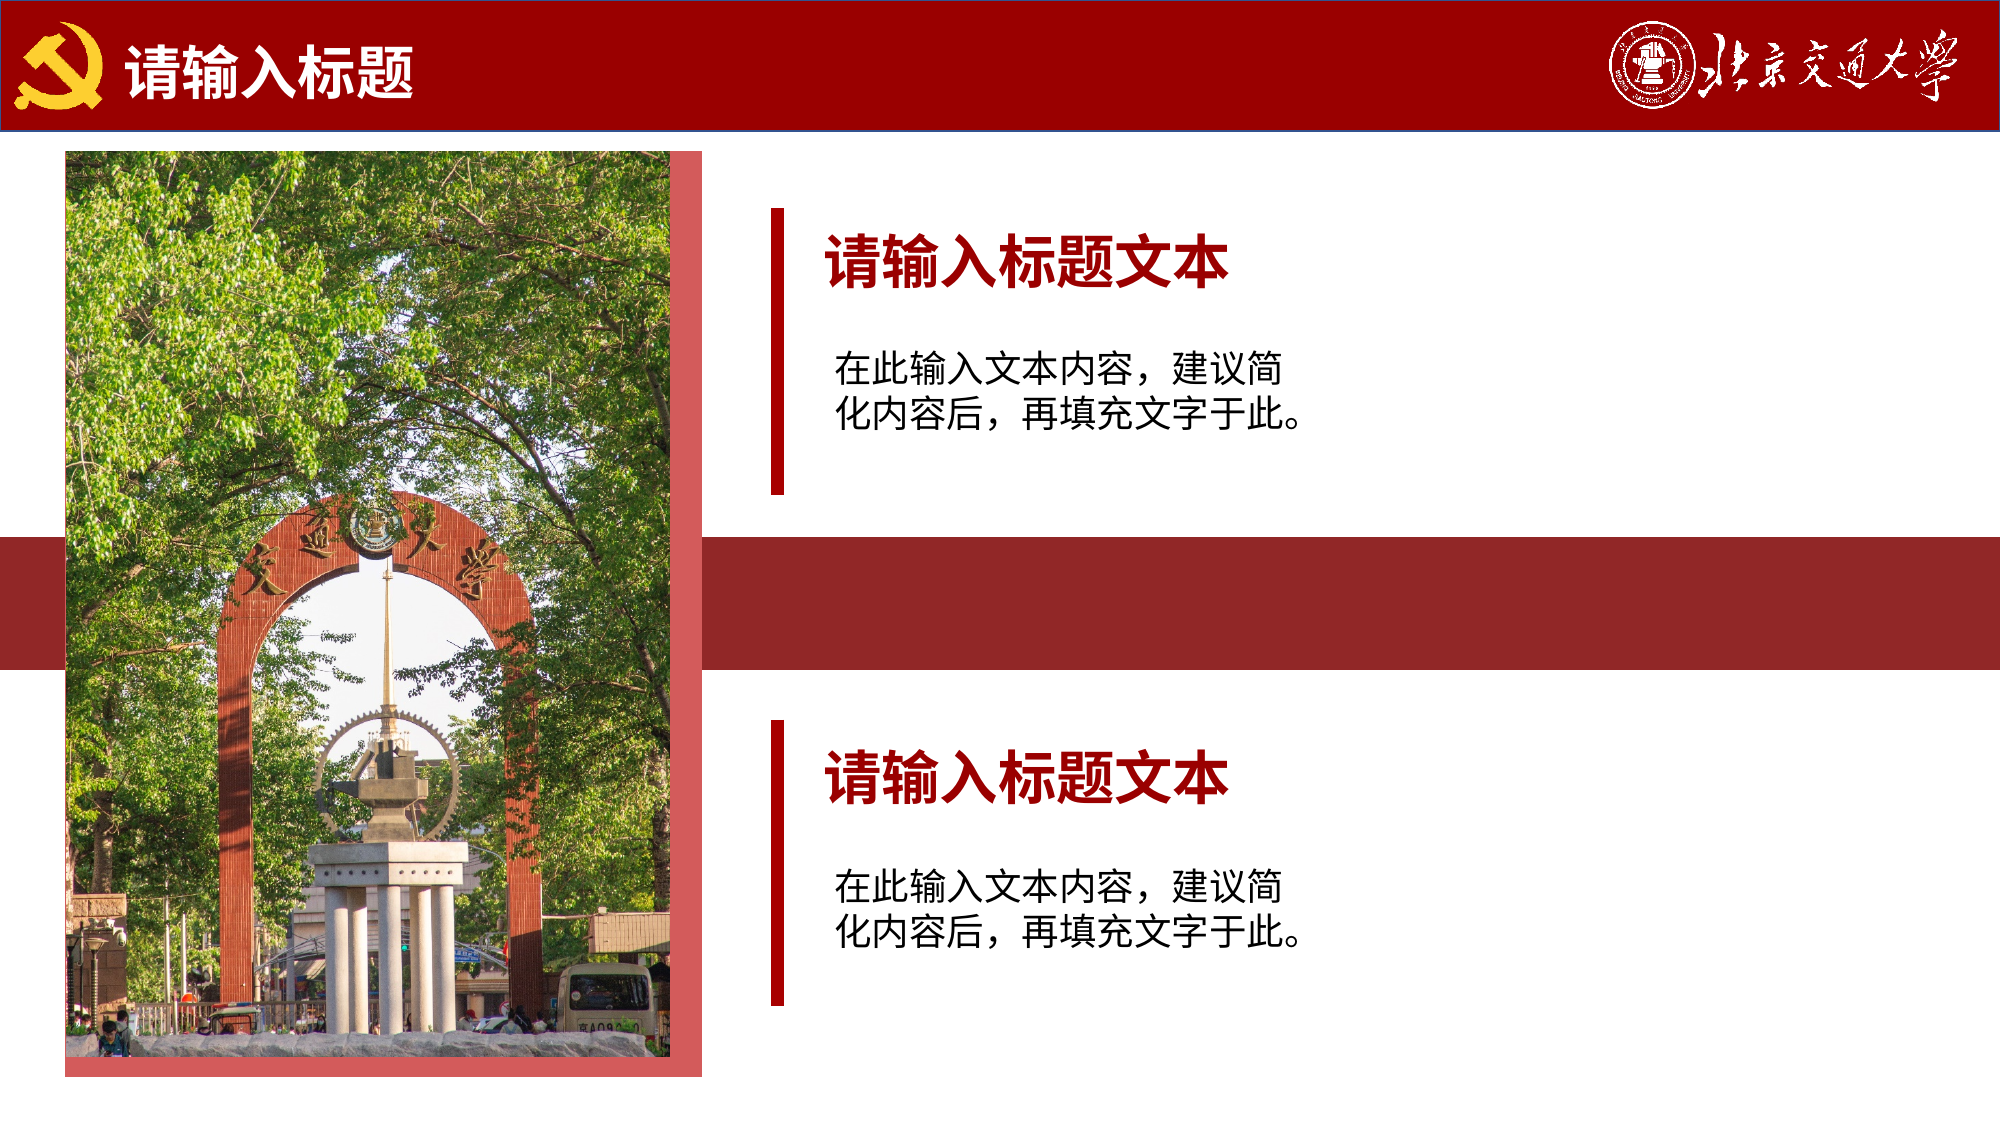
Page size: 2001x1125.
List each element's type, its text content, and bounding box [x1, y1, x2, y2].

title 请输入标题 [108, 21, 494, 130]
picture [1609, 14, 1961, 118]
text_box 在此输入文本内容，建议简化内容后，再填充文字于此。 [819, 855, 1319, 961]
text_box 在此输入文本内容，建议简化内容后，再填充文字于此。 [819, 337, 1319, 443]
text_box 请输入标题文本 [808, 217, 1372, 303]
picture [14, 21, 103, 110]
picture [0, 0, 2001, 1125]
text_box [702, 537, 2000, 670]
text_box 请输入标题文本 [808, 733, 1372, 819]
text_box [65, 151, 702, 1077]
text_box [0, 0, 2000, 132]
text_box [0, 537, 65, 670]
